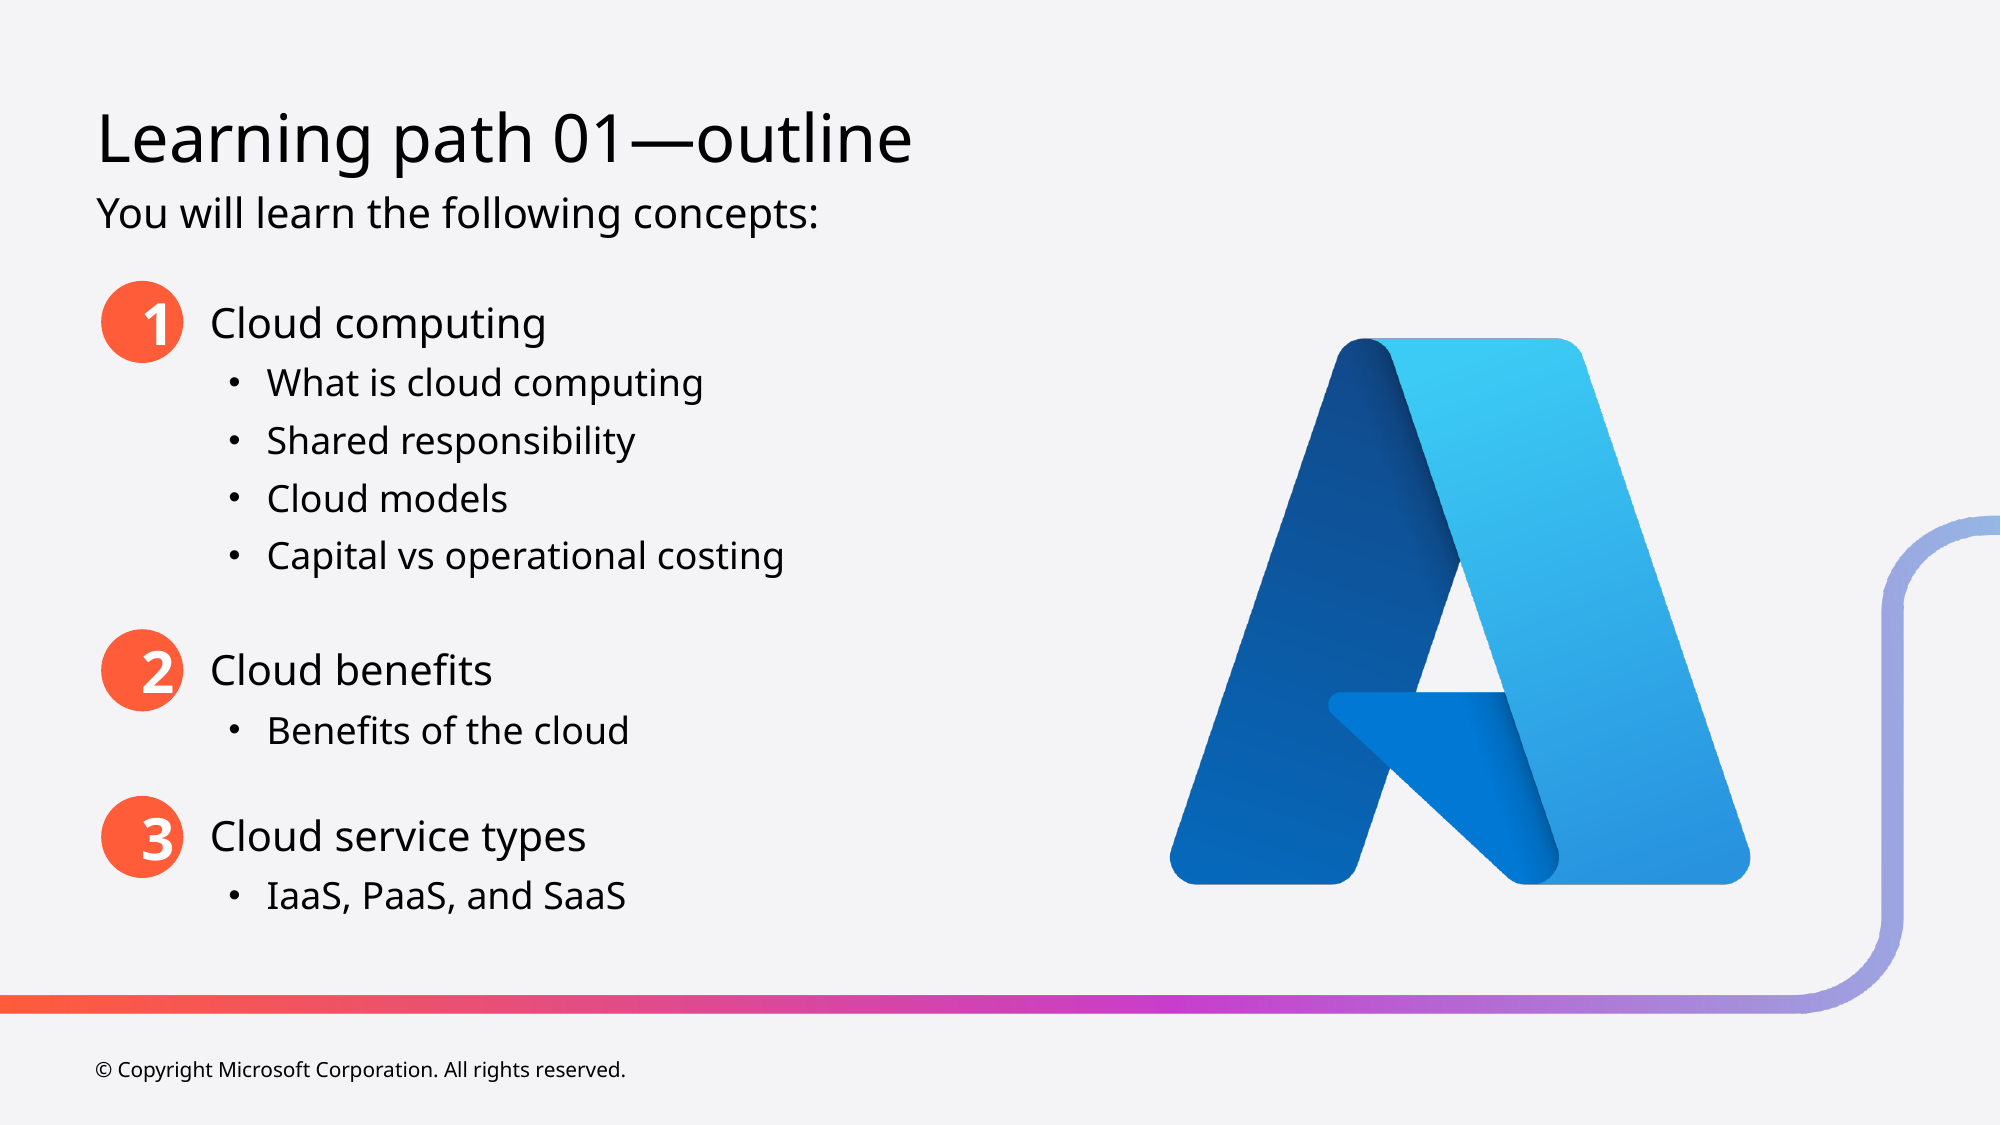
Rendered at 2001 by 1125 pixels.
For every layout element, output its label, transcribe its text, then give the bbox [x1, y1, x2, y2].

text_box 3 [101, 795, 184, 879]
text_box 1 [101, 280, 184, 364]
text_box Cloud computing What is cloud computing Shared responsibility Cloud models Capital vs operational costing [209, 296, 1023, 578]
picture [0, 296, 2000, 1014]
title Learning path 01―outline [96, 96, 1441, 177]
text_box Cloud service types IaaS, PaaS, and SaaS [209, 809, 1023, 918]
text_box You will learn the following concepts: [96, 187, 1903, 238]
text_box Cloud benefits Benefits of the cloud [209, 644, 1023, 752]
footer © Copyright Microsoft Corporation. All rights reserved. [95, 1053, 776, 1086]
text_box 2 [101, 629, 184, 712]
